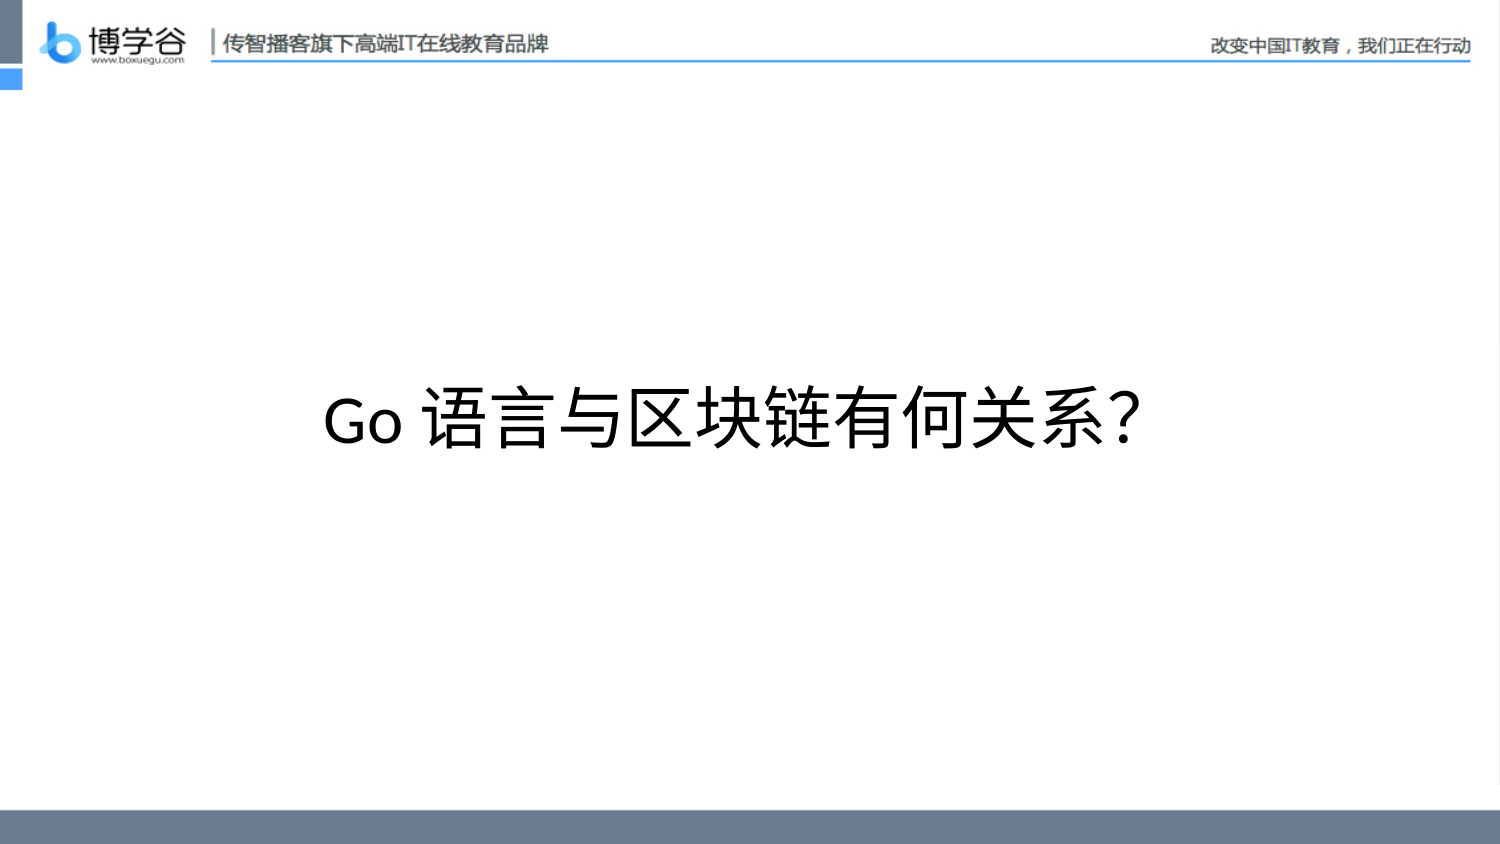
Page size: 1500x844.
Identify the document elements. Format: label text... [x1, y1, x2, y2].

picture [0, 0, 1500, 844]
text_box Go语言与区块链有何关系？ [318, 367, 1182, 465]
